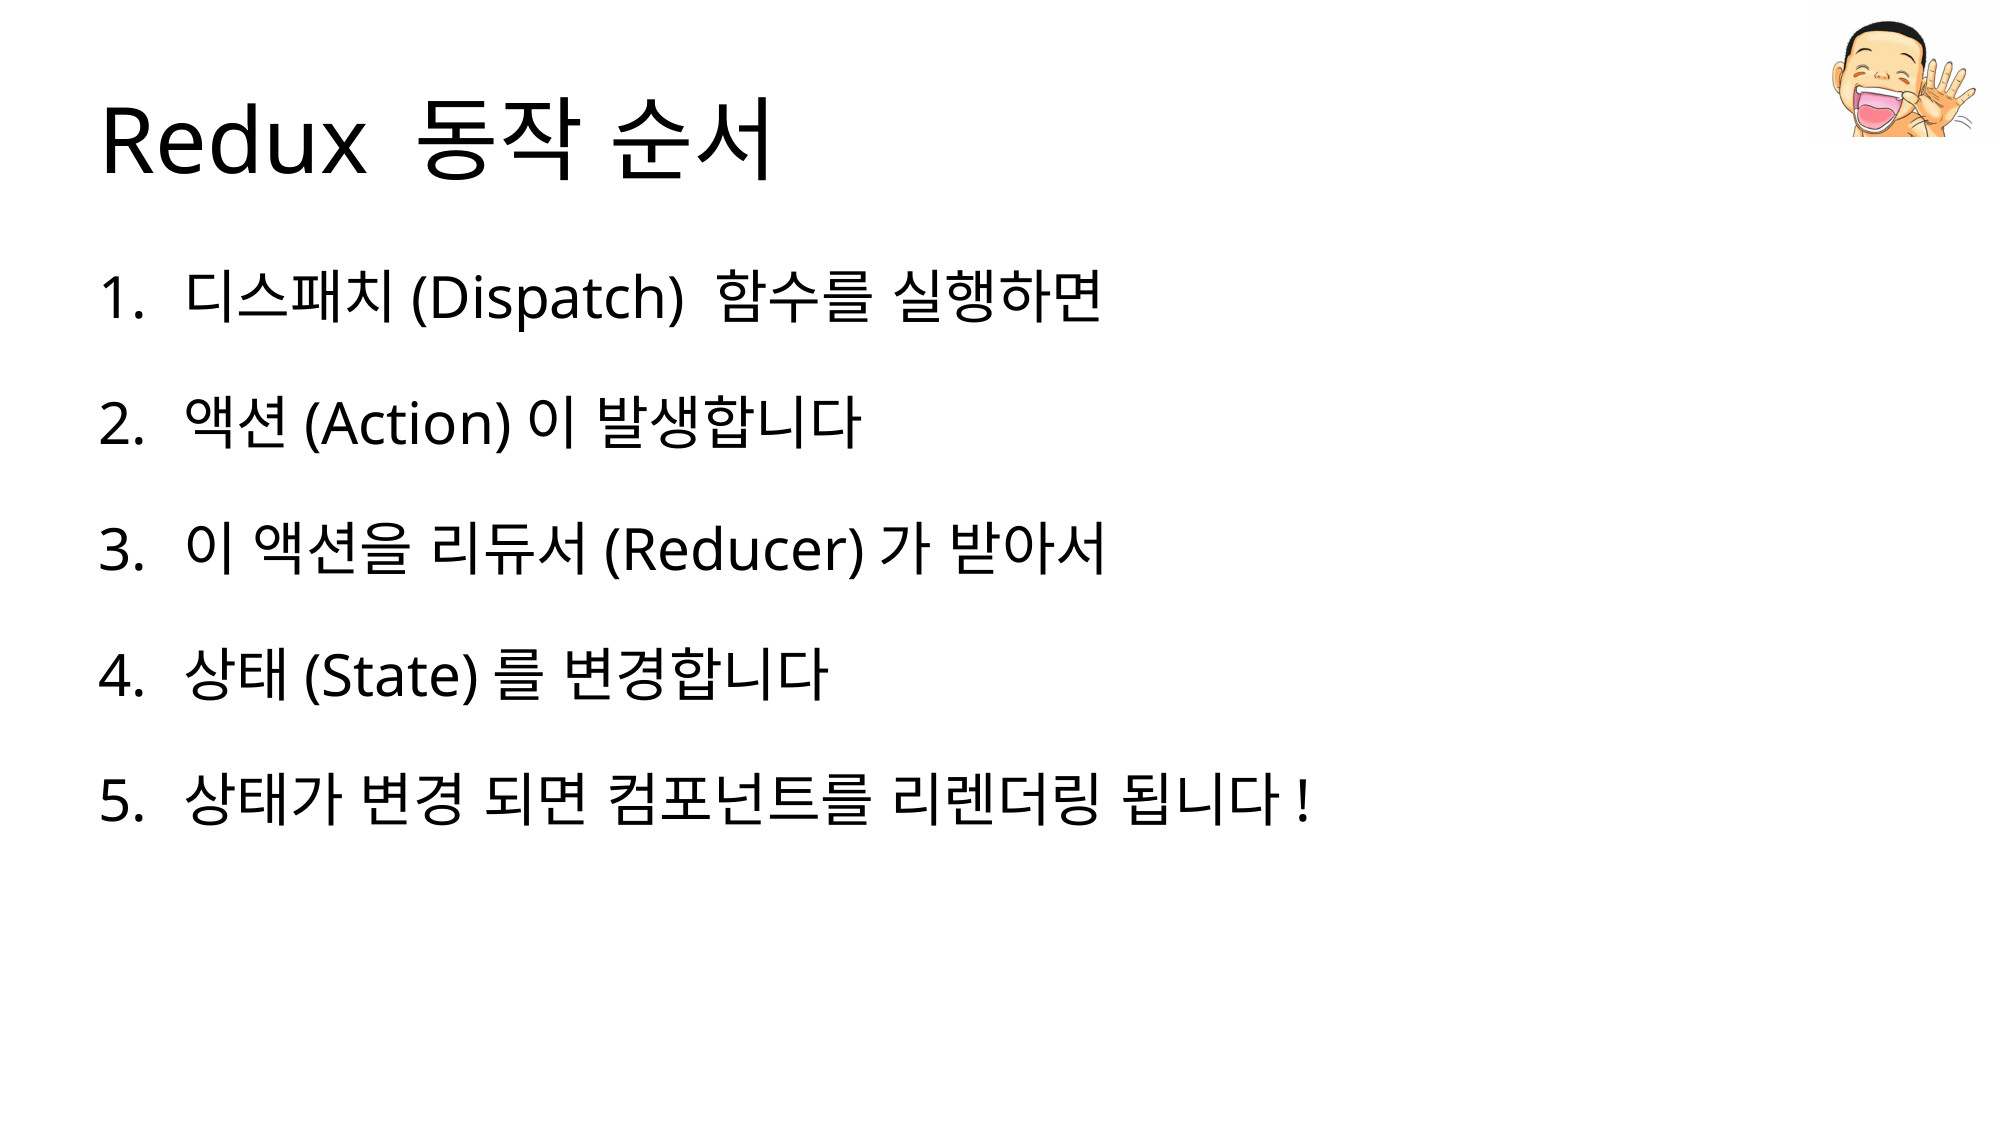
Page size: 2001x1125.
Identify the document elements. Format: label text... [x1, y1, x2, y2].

picture [1931, 0, 2000, 137]
title Redux 동작 순서 [83, 0, 1931, 217]
list 디스패치(Dispatch) 함수를 실행하면 액션(Action)이 발생합니다 이 액션을 리듀서(Reducer)가 받아서 상태(State)를 변경합니다 상태가 변경 되면 컴포넌트를 리렌더링 됩니다! [83, 217, 1931, 1125]
